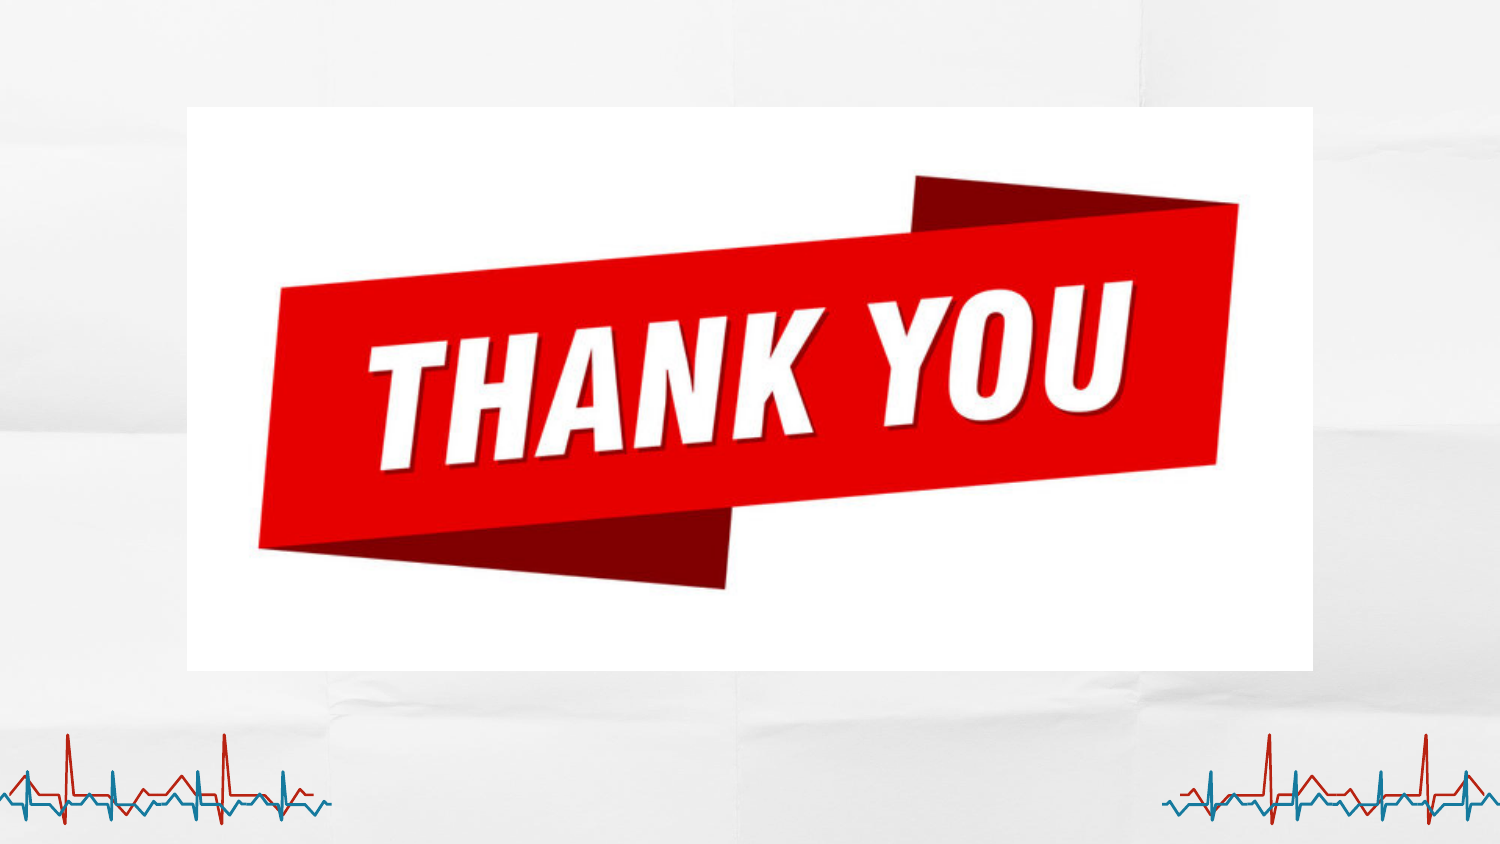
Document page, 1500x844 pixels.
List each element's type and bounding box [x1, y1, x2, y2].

picture [187, 107, 1313, 671]
